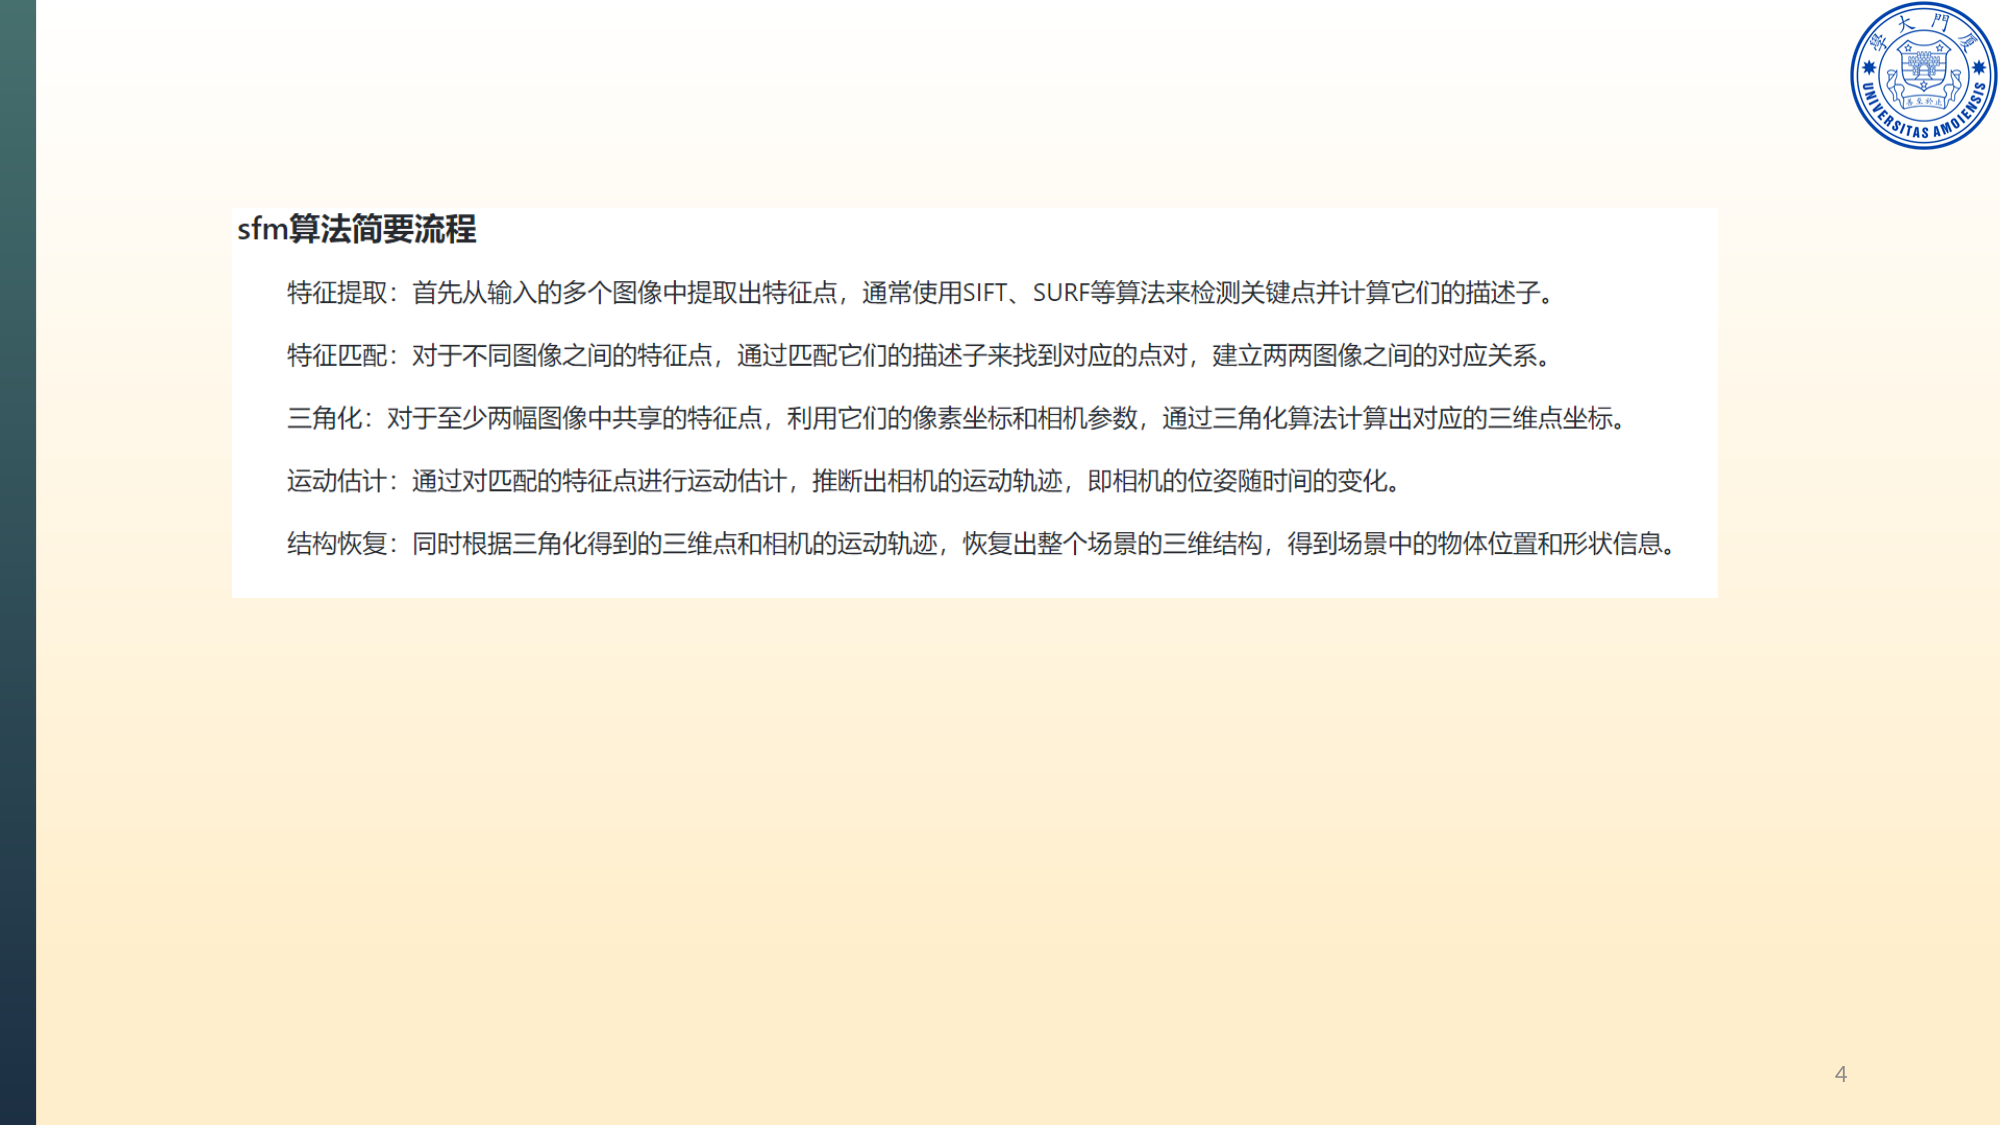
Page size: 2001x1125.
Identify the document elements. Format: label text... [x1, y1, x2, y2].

slide_number 4 [1412, 1042, 1863, 1103]
text_box [0, 0, 37, 1125]
picture [232, 208, 1718, 598]
picture [1847, 0, 2000, 152]
